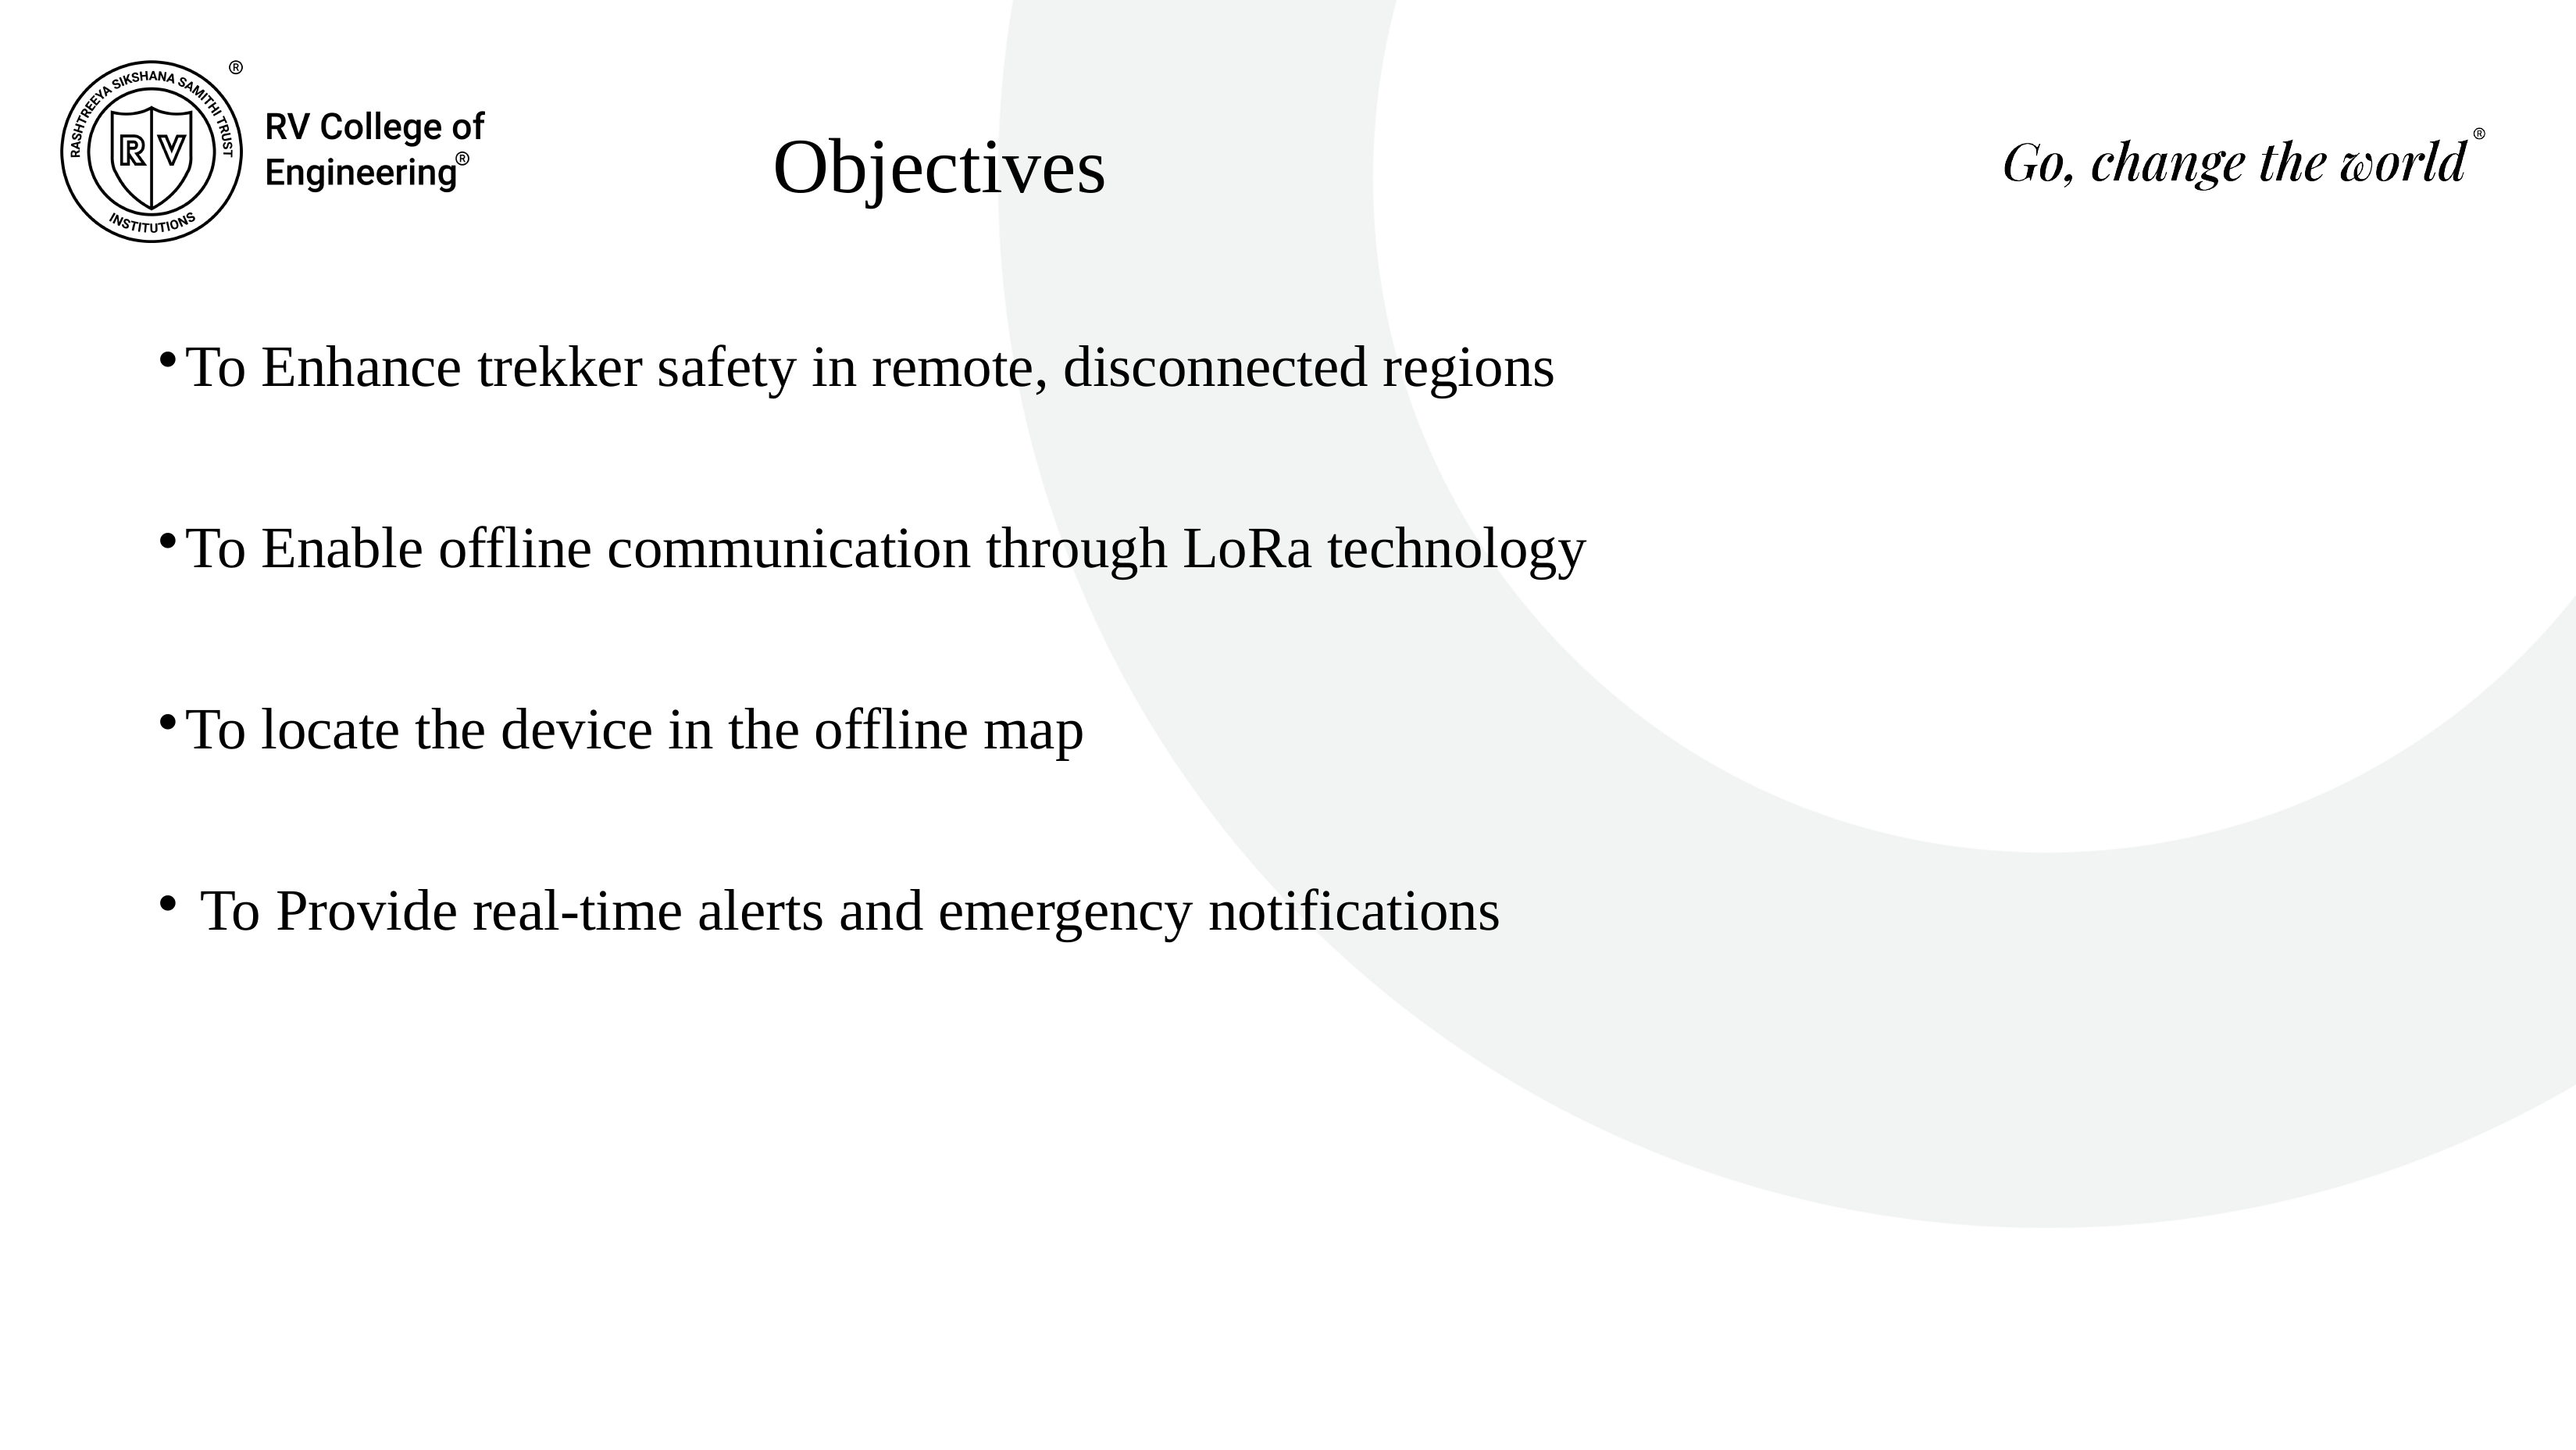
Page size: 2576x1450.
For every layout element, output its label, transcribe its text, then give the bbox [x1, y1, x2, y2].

text_box Objectives [762, 108, 1485, 293]
text_box To Enhance trekker safety in remote, disconnected regions To Enable offline communication through LoRa technology To locate the device in the offline map To Provide real-time alerts and emergency notifications [146, 322, 2021, 1080]
picture [0, 0, 2576, 1450]
